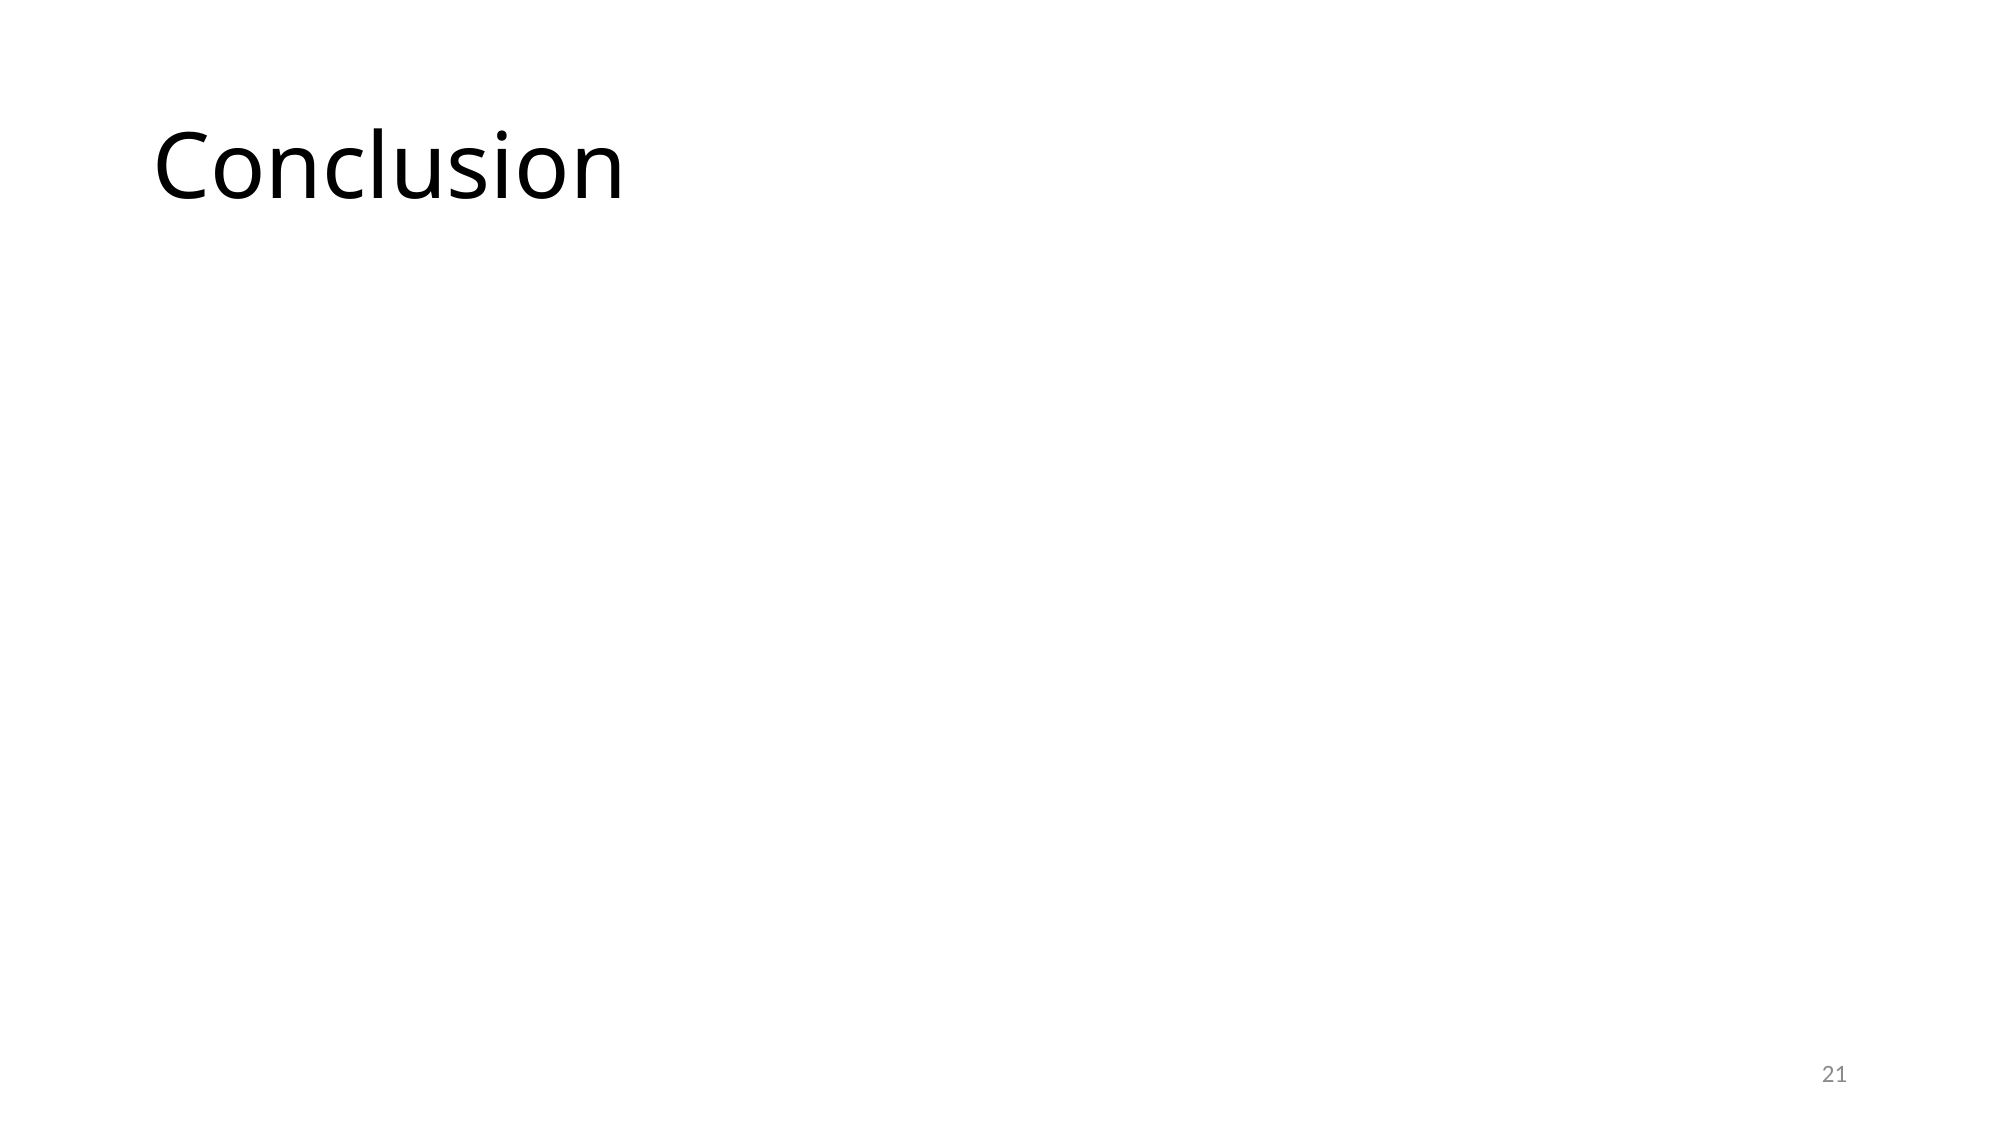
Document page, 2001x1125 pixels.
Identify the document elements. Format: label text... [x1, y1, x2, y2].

slide_number 21 [1412, 1042, 1863, 1103]
title Conclusion [137, 59, 1863, 278]
